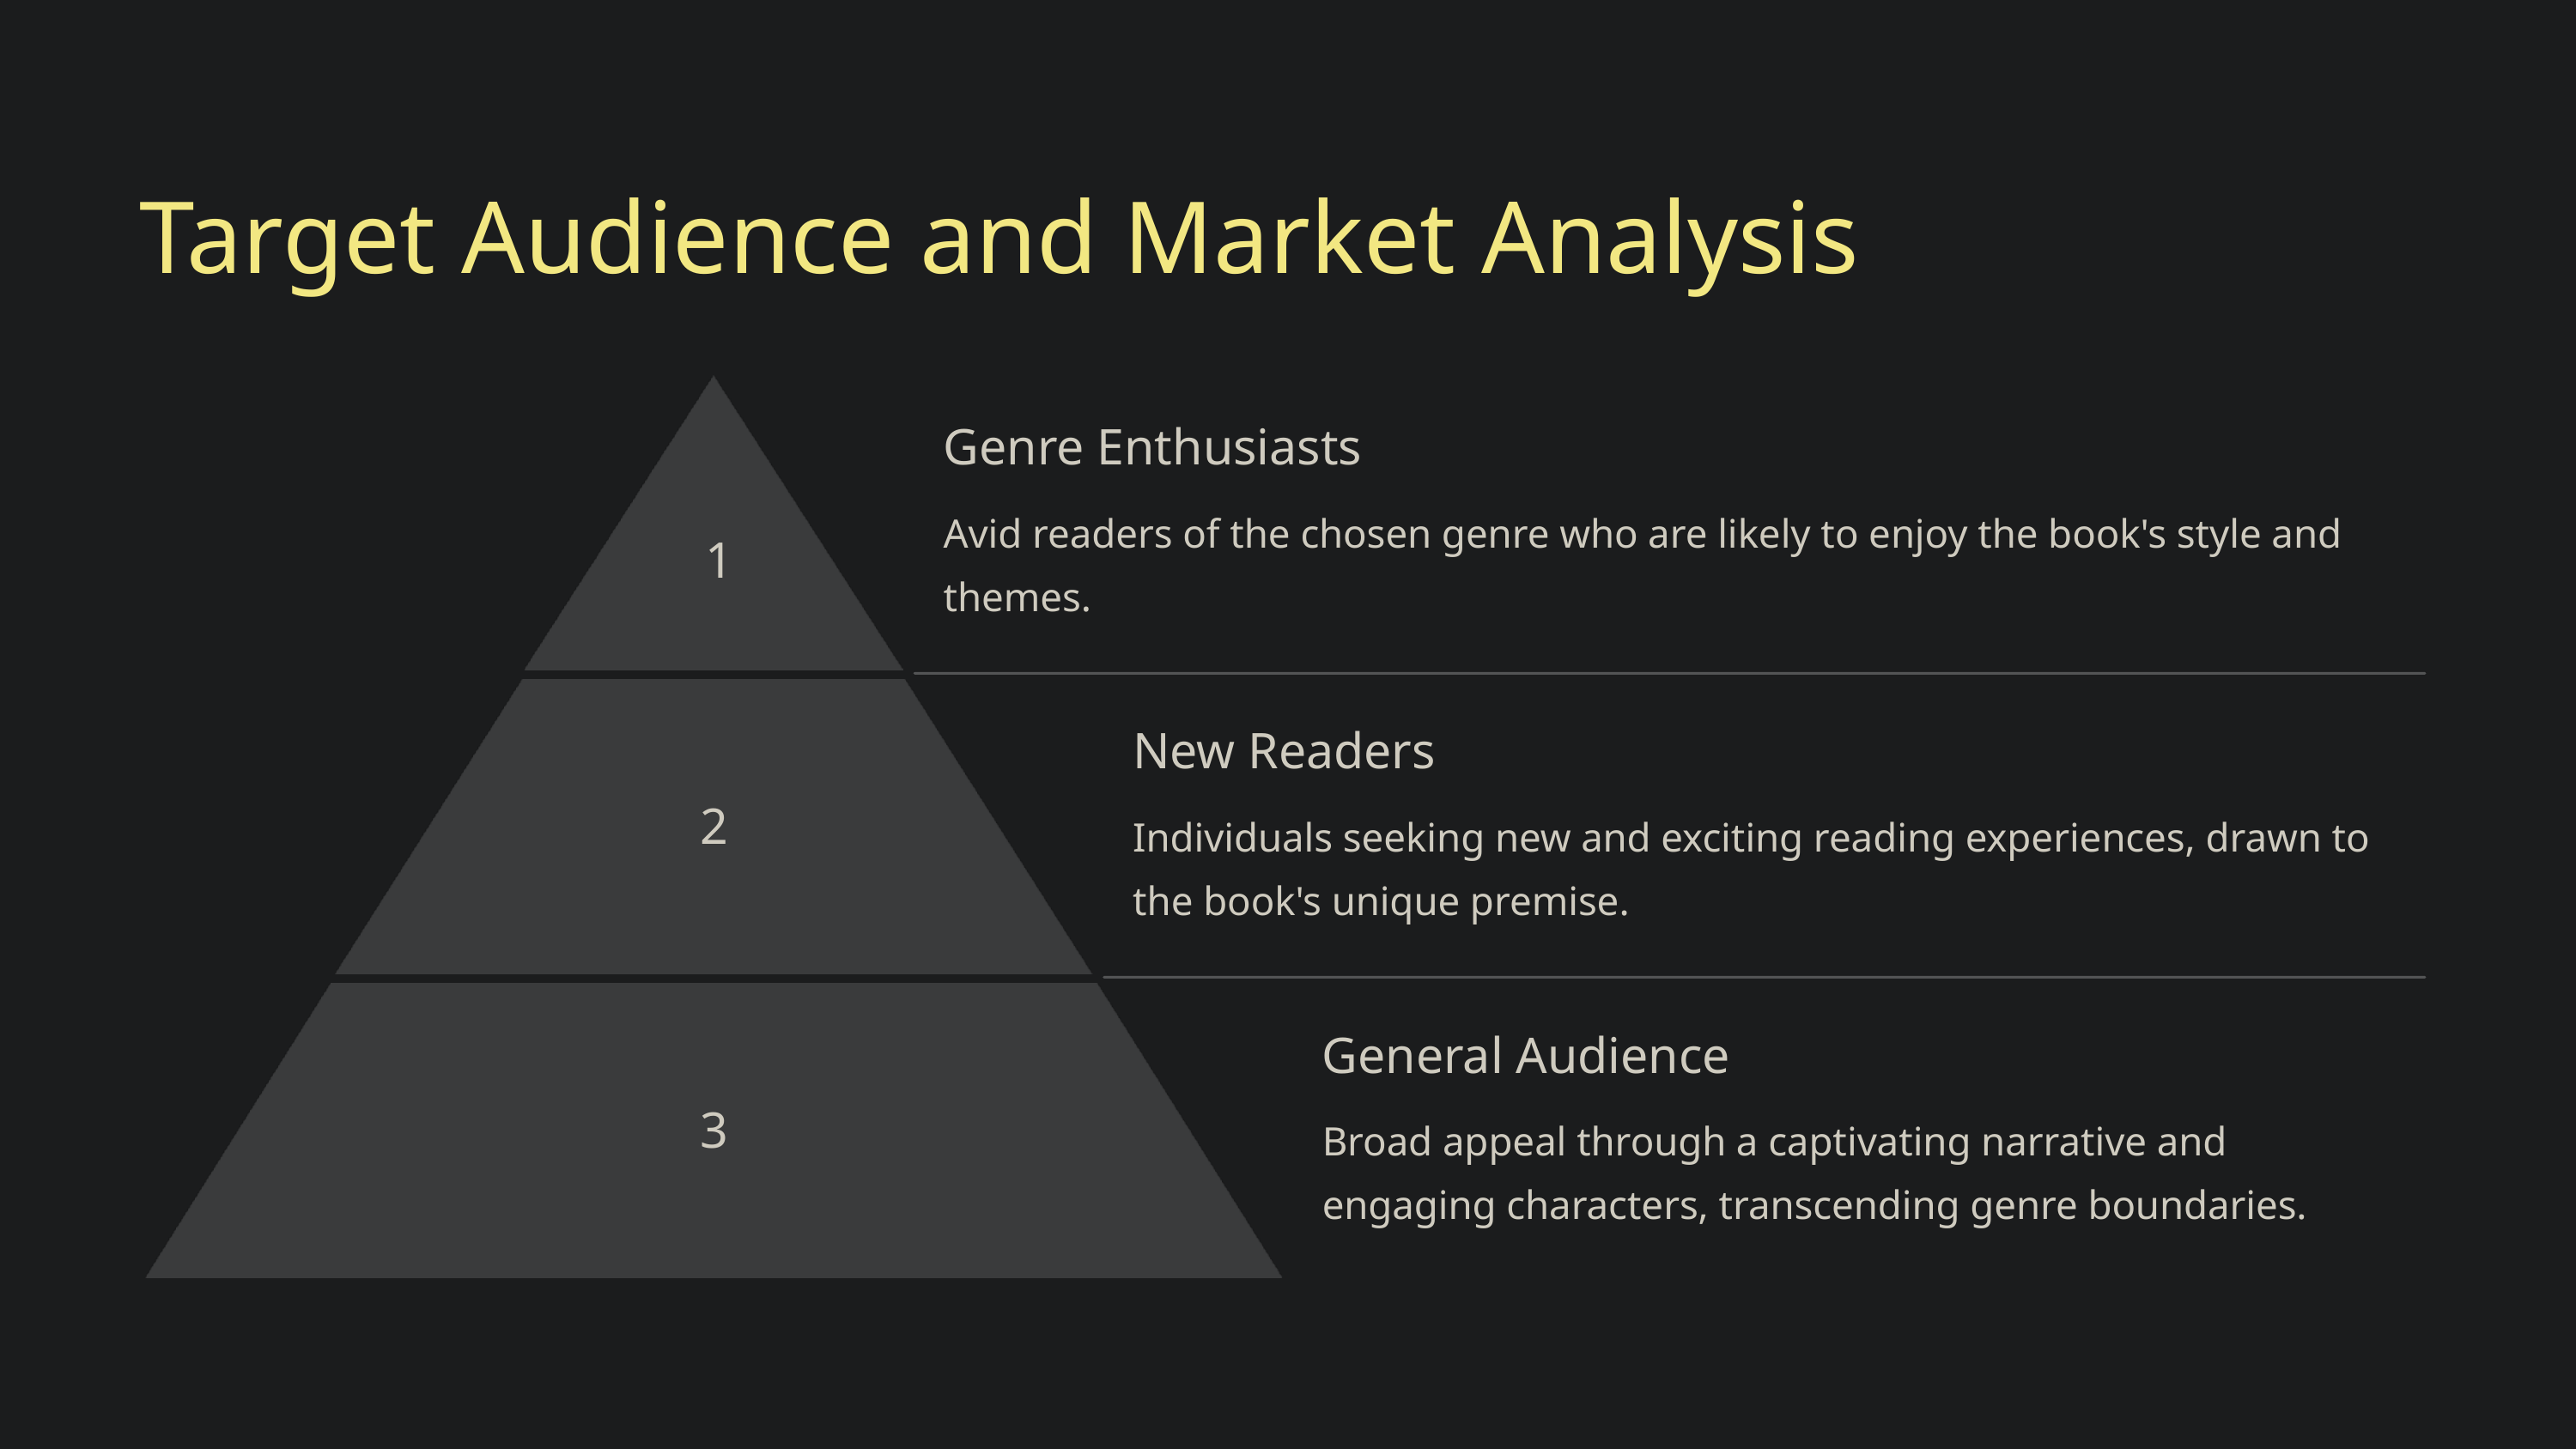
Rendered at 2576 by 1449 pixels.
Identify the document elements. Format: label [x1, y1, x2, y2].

text_box [943, 415, 1443, 478]
text_box [1132, 718, 1632, 783]
text_box [1132, 805, 2397, 934]
text_box [705, 520, 723, 602]
text_box [1102, 975, 2427, 979]
text_box [913, 671, 2427, 676]
text_box [698, 786, 730, 867]
text_box [943, 501, 2397, 630]
text_box [1321, 1022, 1822, 1087]
text_box [1321, 1109, 2397, 1238]
text_box [0, 0, 2576, 1449]
text_box [697, 1090, 730, 1171]
text_box [139, 171, 1923, 296]
